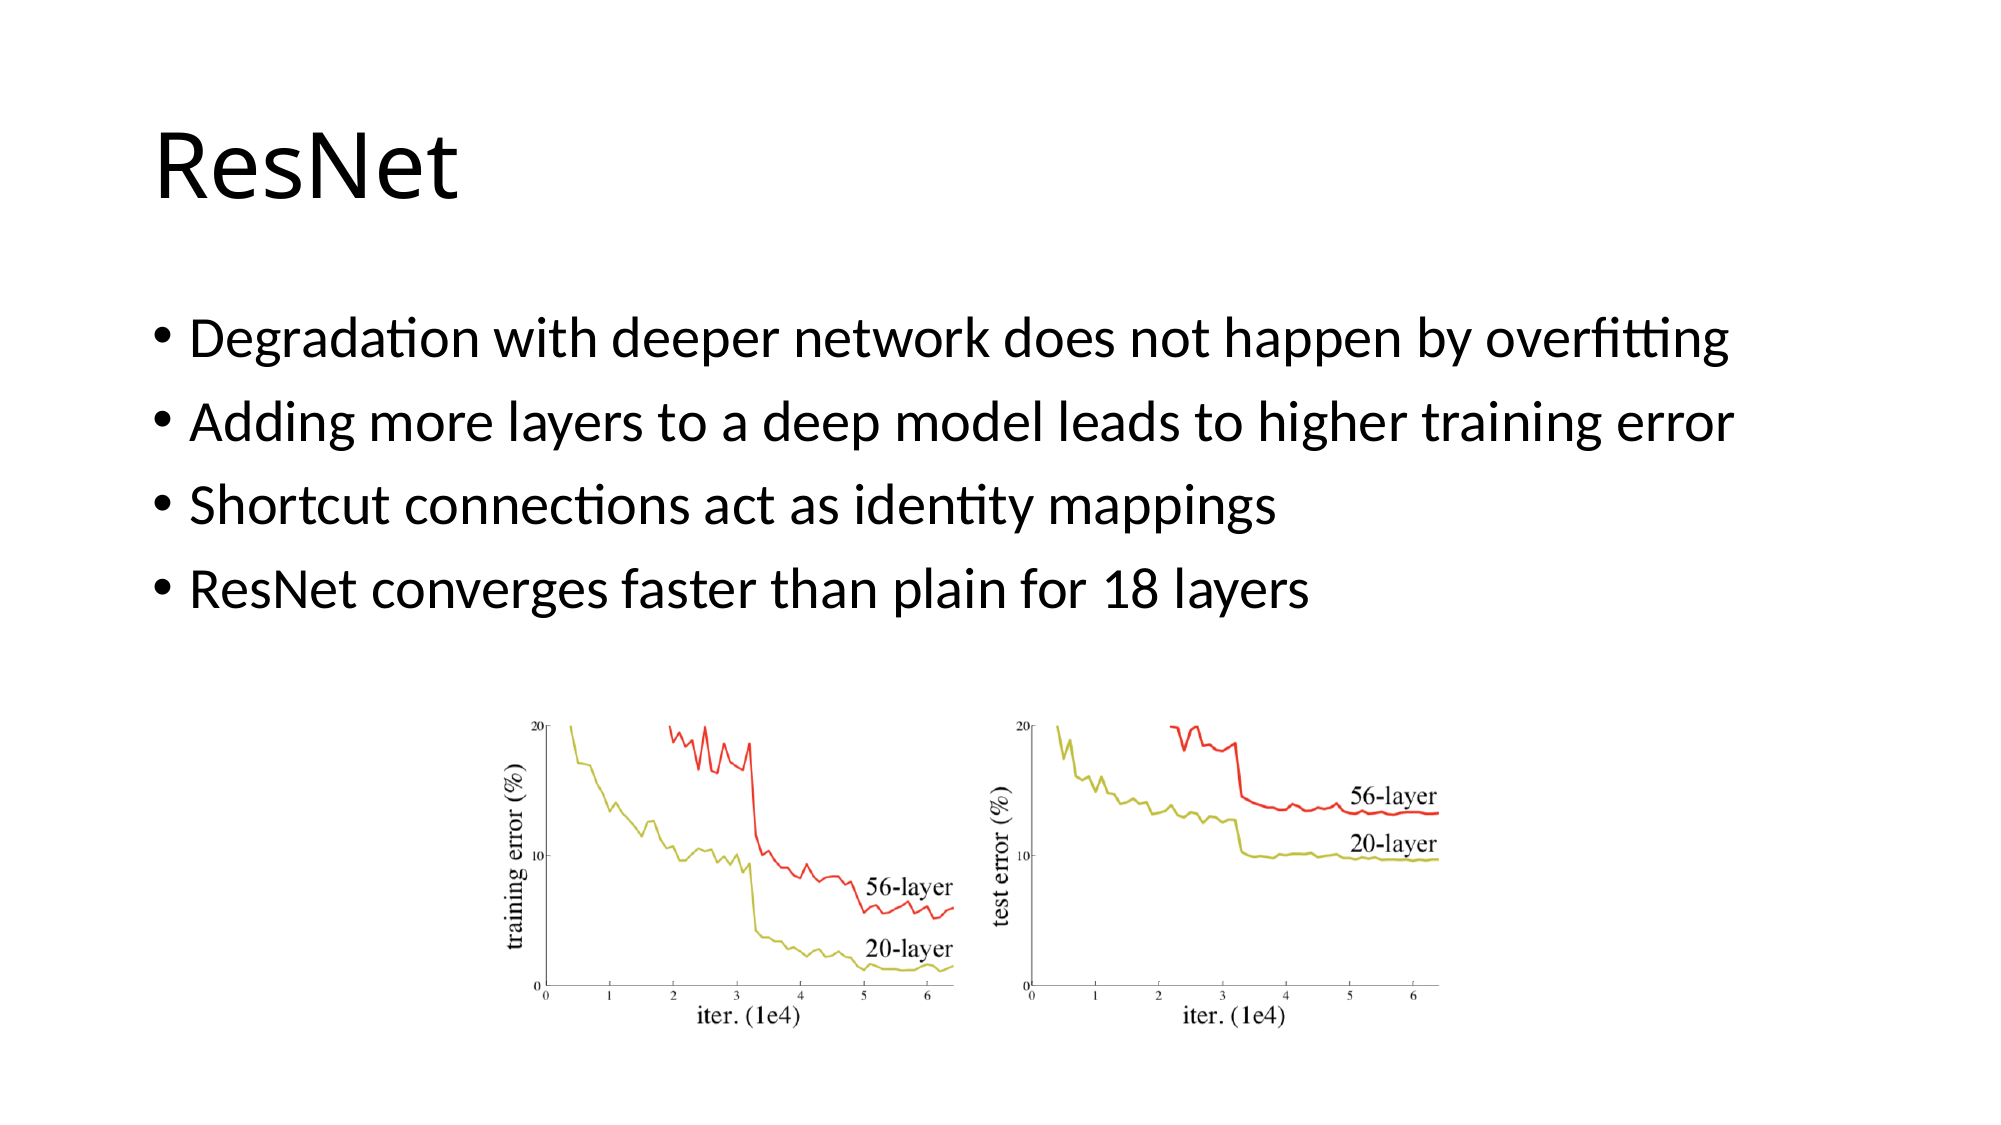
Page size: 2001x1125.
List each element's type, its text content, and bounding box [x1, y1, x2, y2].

title ResNet [137, 59, 1863, 278]
picture [444, 671, 1502, 1036]
list Degradation with deeper network does not happen by overfitting Adding more layers to a deep model leads to higher training error Shortcut connections act as identity mappings ResNet converges faster than plain for 18 layers [137, 299, 1863, 1014]
